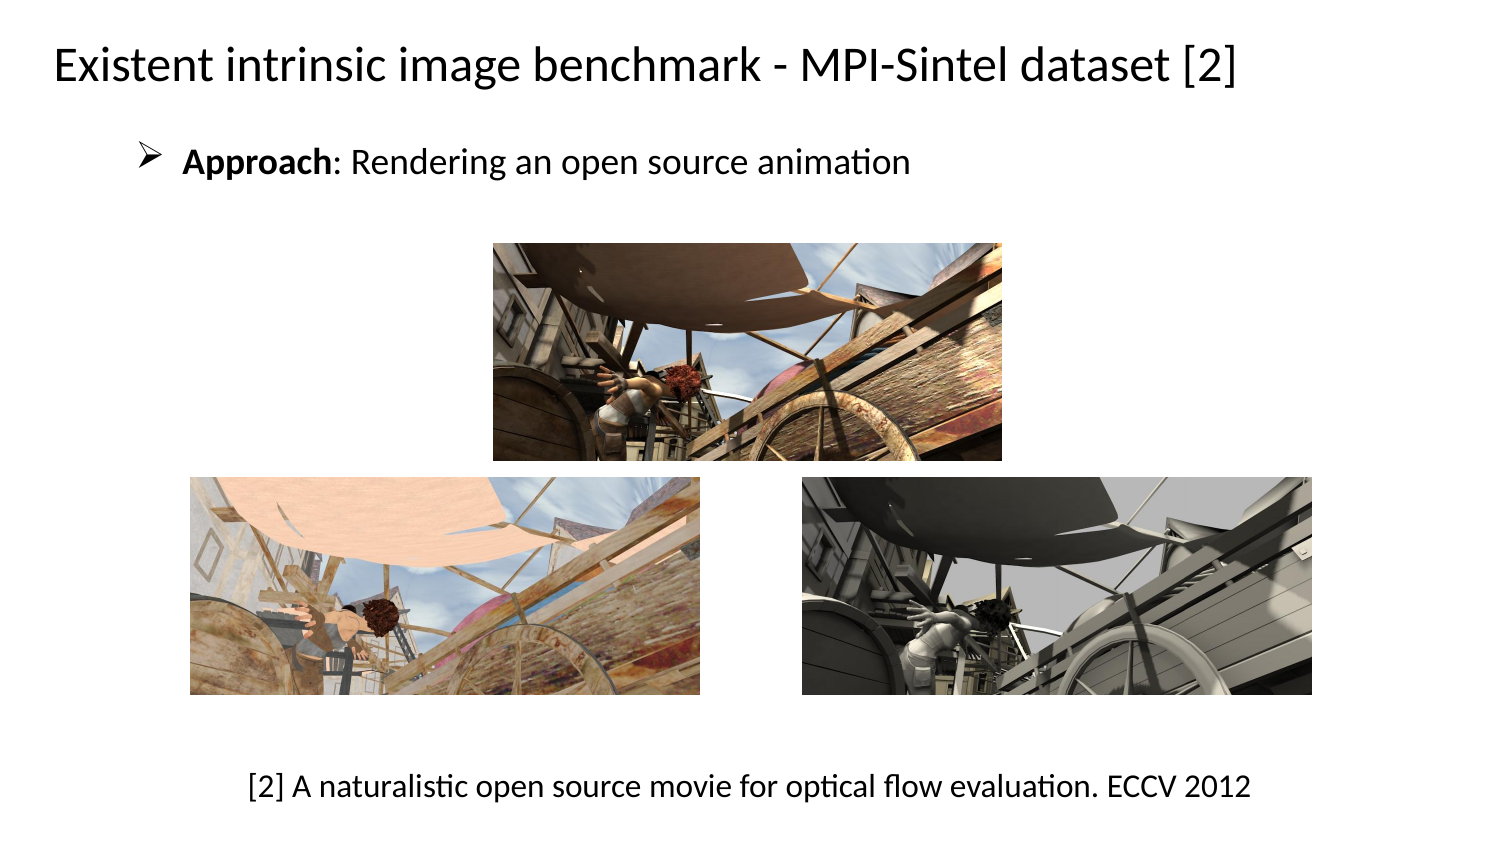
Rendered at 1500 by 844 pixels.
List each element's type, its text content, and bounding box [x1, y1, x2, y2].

text_box [2] A naturalistic open source movie for optical flow evaluation. ECCV 2012 [78, 757, 1421, 812]
picture [802, 477, 1312, 695]
picture [190, 477, 700, 695]
text_box Approach: Rendering an open source animation [120, 130, 1379, 190]
text_box Existent intrinsic image benchmark - MPI-Sintel dataset [2] [38, 24, 1457, 100]
picture [493, 243, 1003, 461]
